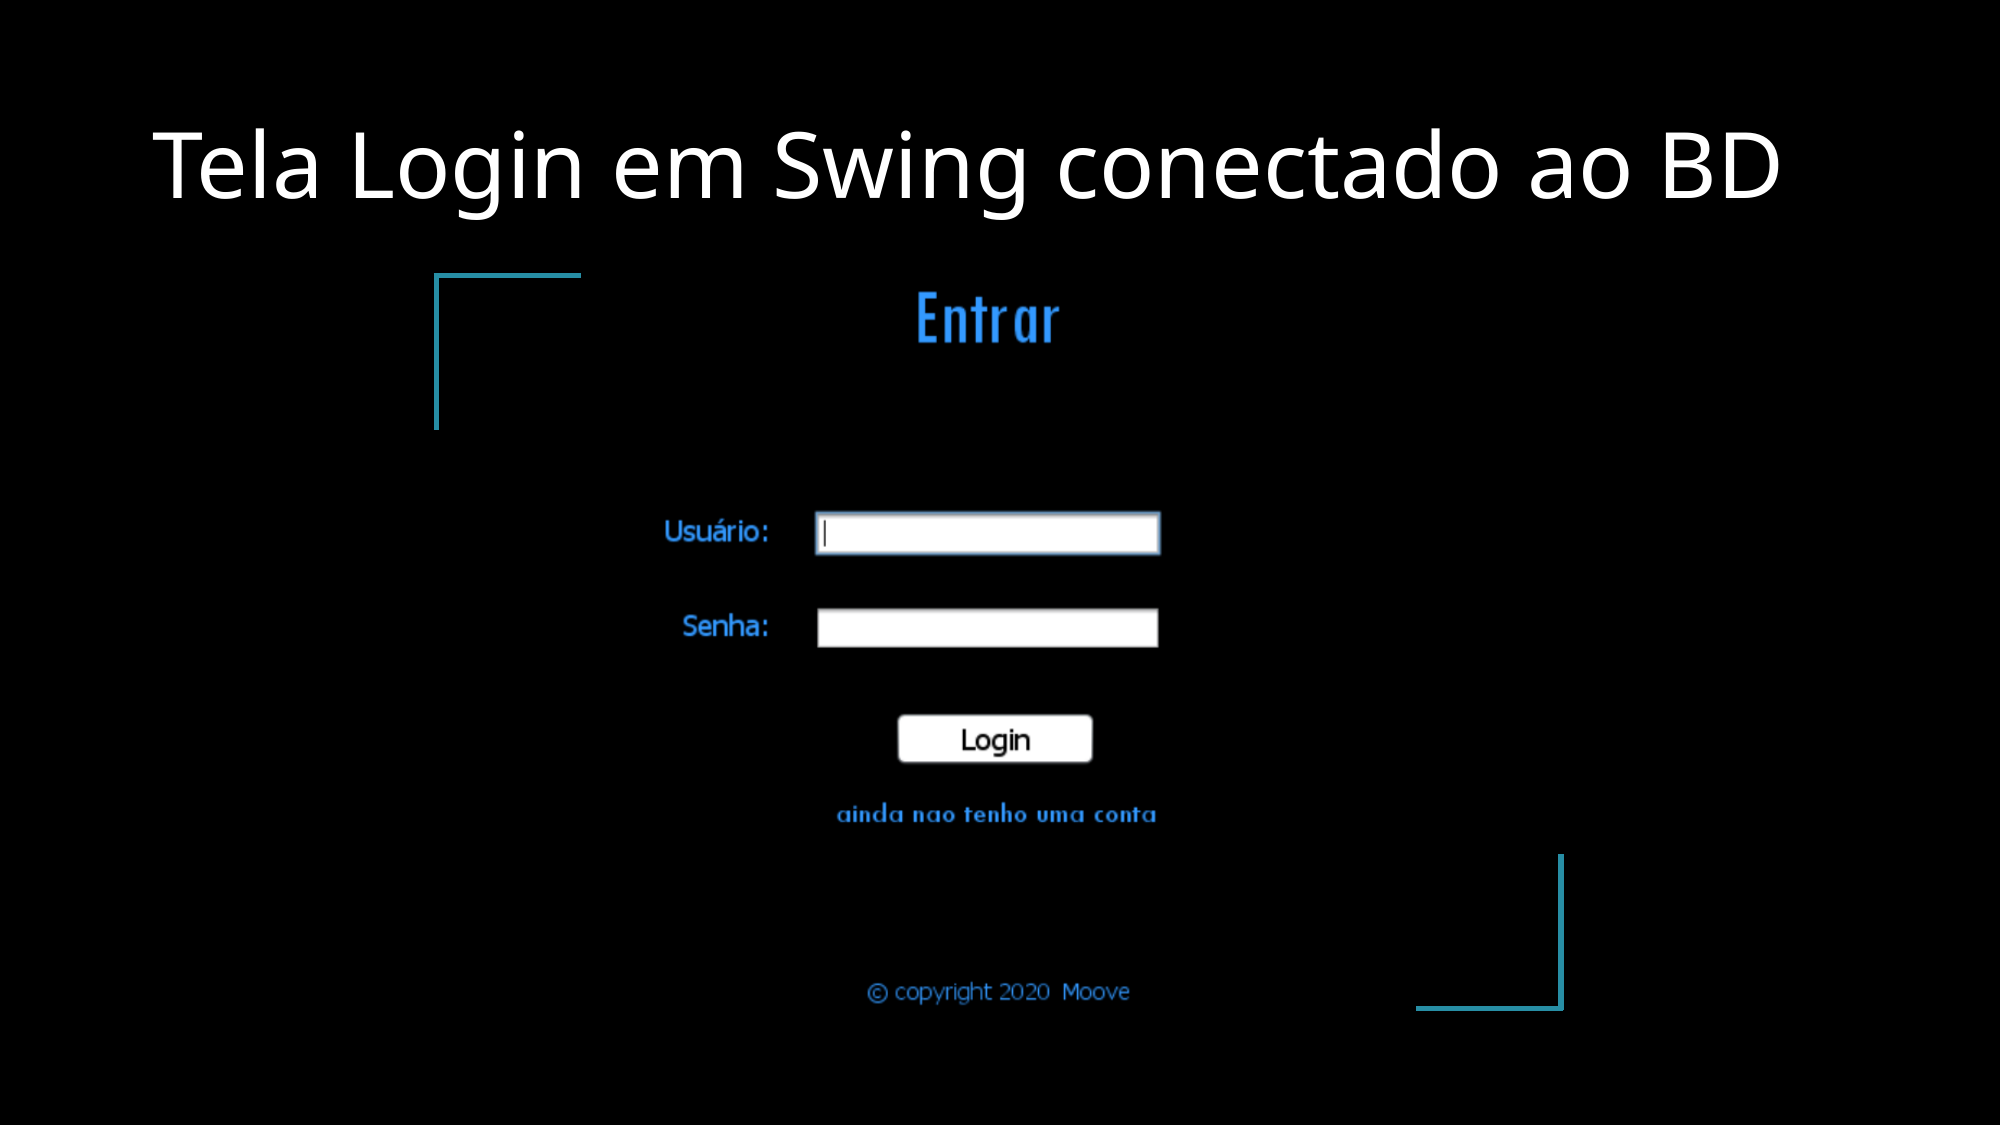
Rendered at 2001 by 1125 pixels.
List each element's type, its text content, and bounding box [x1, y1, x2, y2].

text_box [433, 273, 582, 430]
title Tela Login em Swing conectado ao BD [137, 59, 1863, 278]
picture [433, 277, 1567, 1011]
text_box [1416, 854, 1564, 1011]
